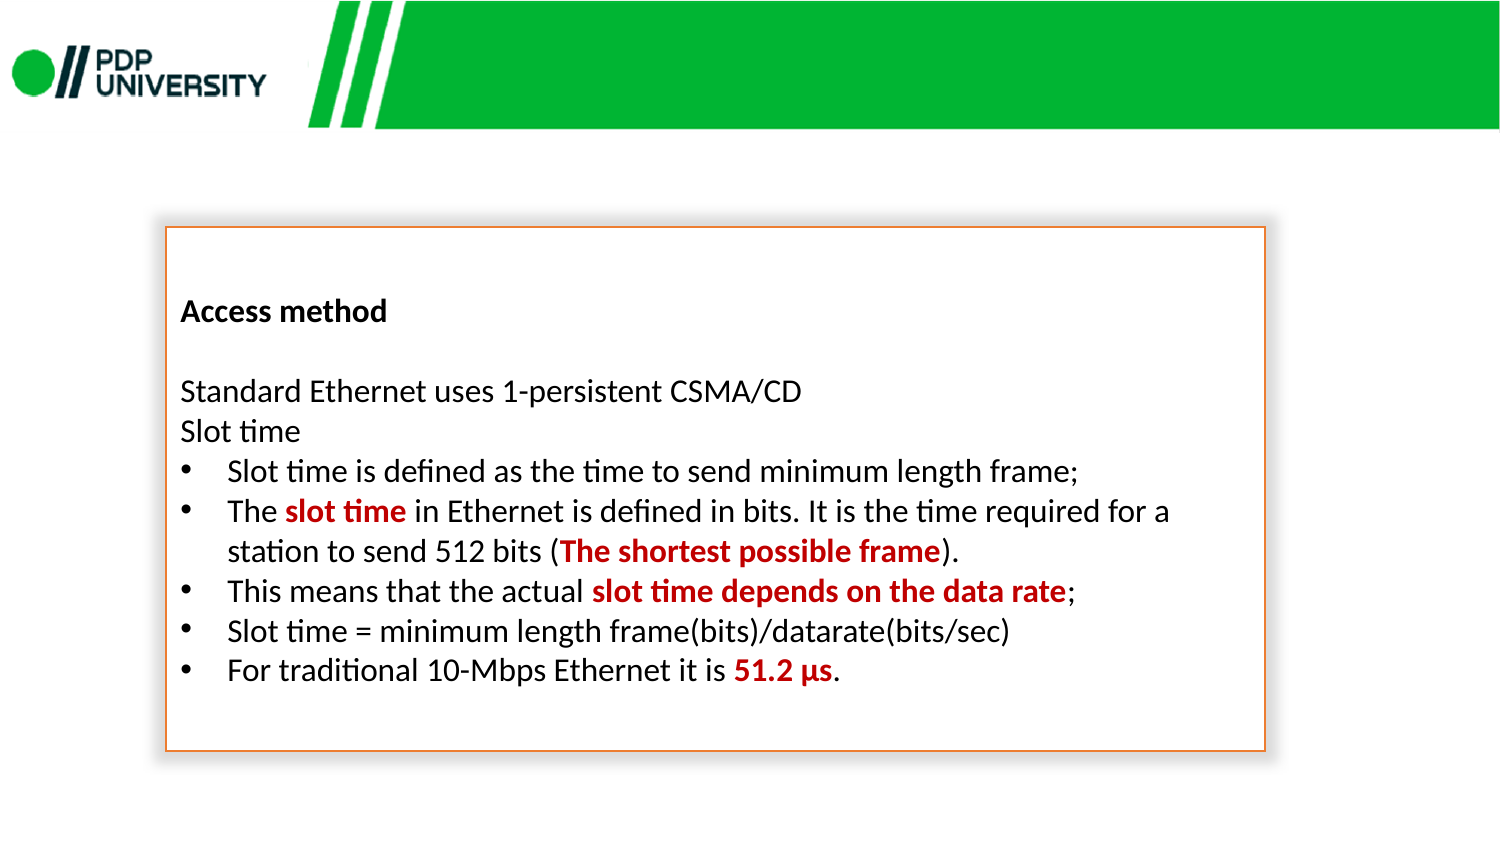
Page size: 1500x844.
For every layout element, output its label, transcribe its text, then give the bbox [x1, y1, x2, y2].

text_box Access method Standard Ethernet uses 1-persistent CSMA/CD Slot time Slot time is defined as the time to send minimum length frame; The slot time in Ethernet is defined in bits. It is the time required for a station to send 512 bits (The shortest possible frame). This means that the actual slot time depends on the data rate; Slot time = minimum length frame(bits)/datarate(bits/sec) For traditional 10-Mbps Ethernet it is 51.2 µs. [165, 226, 1266, 752]
picture [0, 0, 1500, 133]
